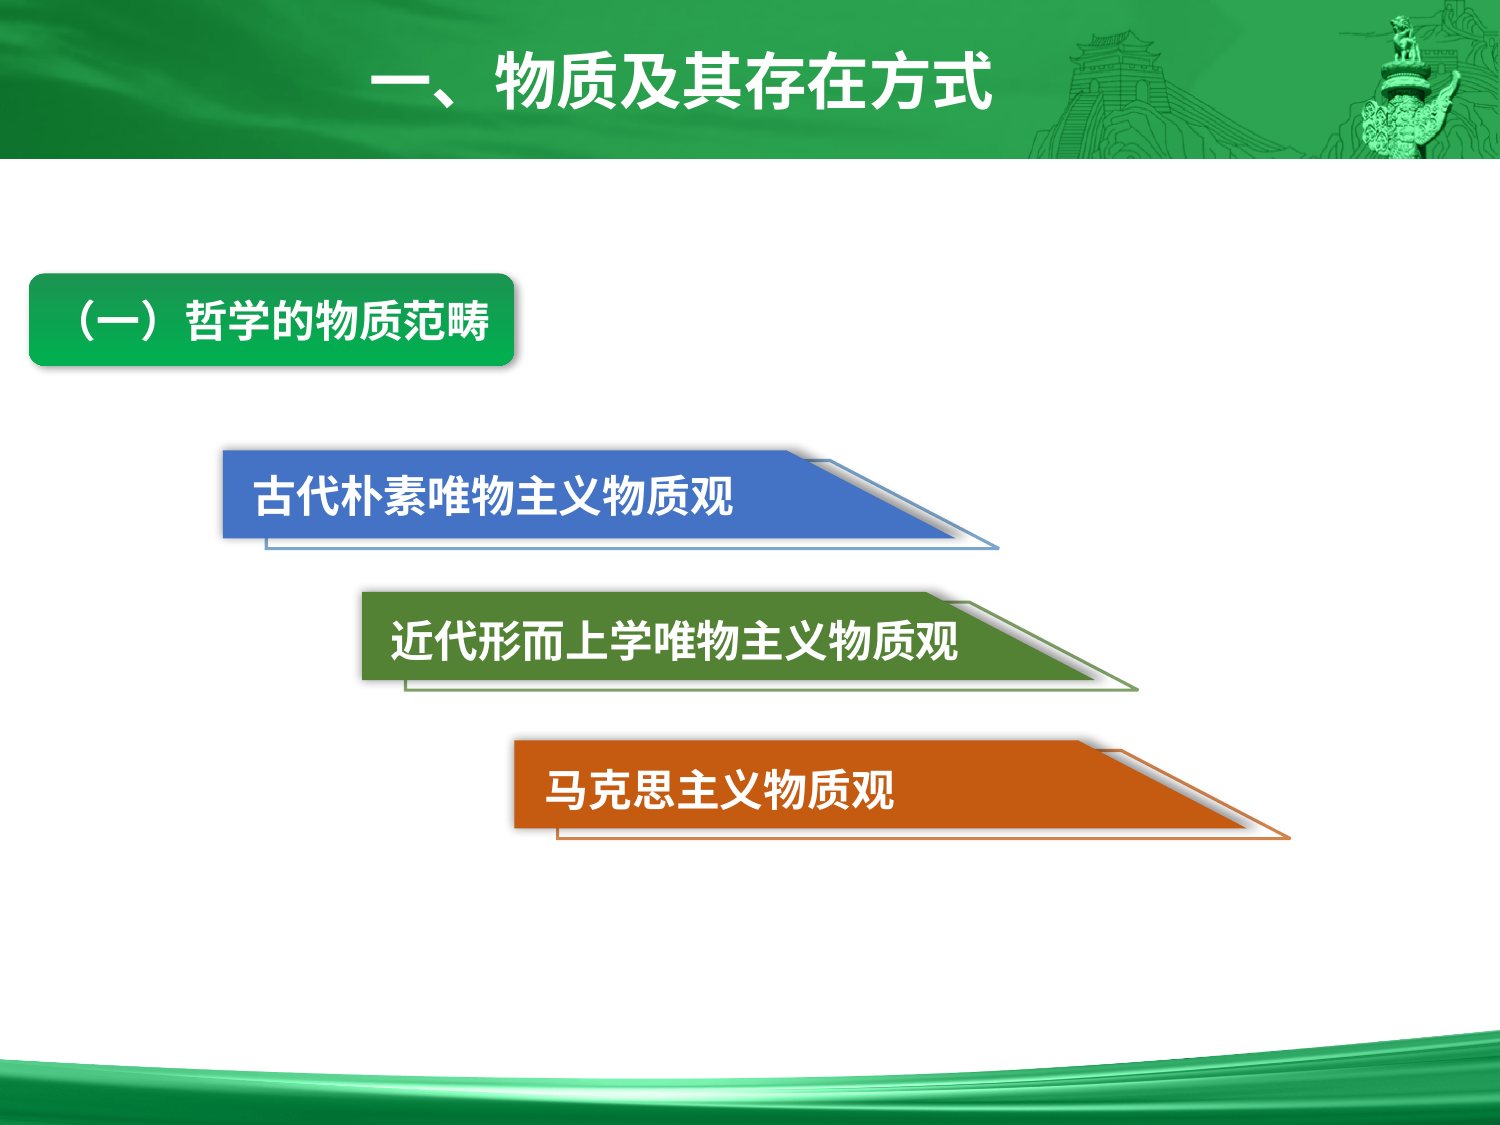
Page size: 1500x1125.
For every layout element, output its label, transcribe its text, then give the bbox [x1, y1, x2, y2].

text_box 一、物质及其存在方式 [0, 34, 1364, 125]
text_box （一）哲学的物质范畴 [28, 272, 515, 367]
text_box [514, 740, 1291, 839]
picture [0, 1027, 1500, 1125]
picture [0, 0, 1500, 159]
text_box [362, 591, 1139, 691]
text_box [217, 450, 999, 549]
